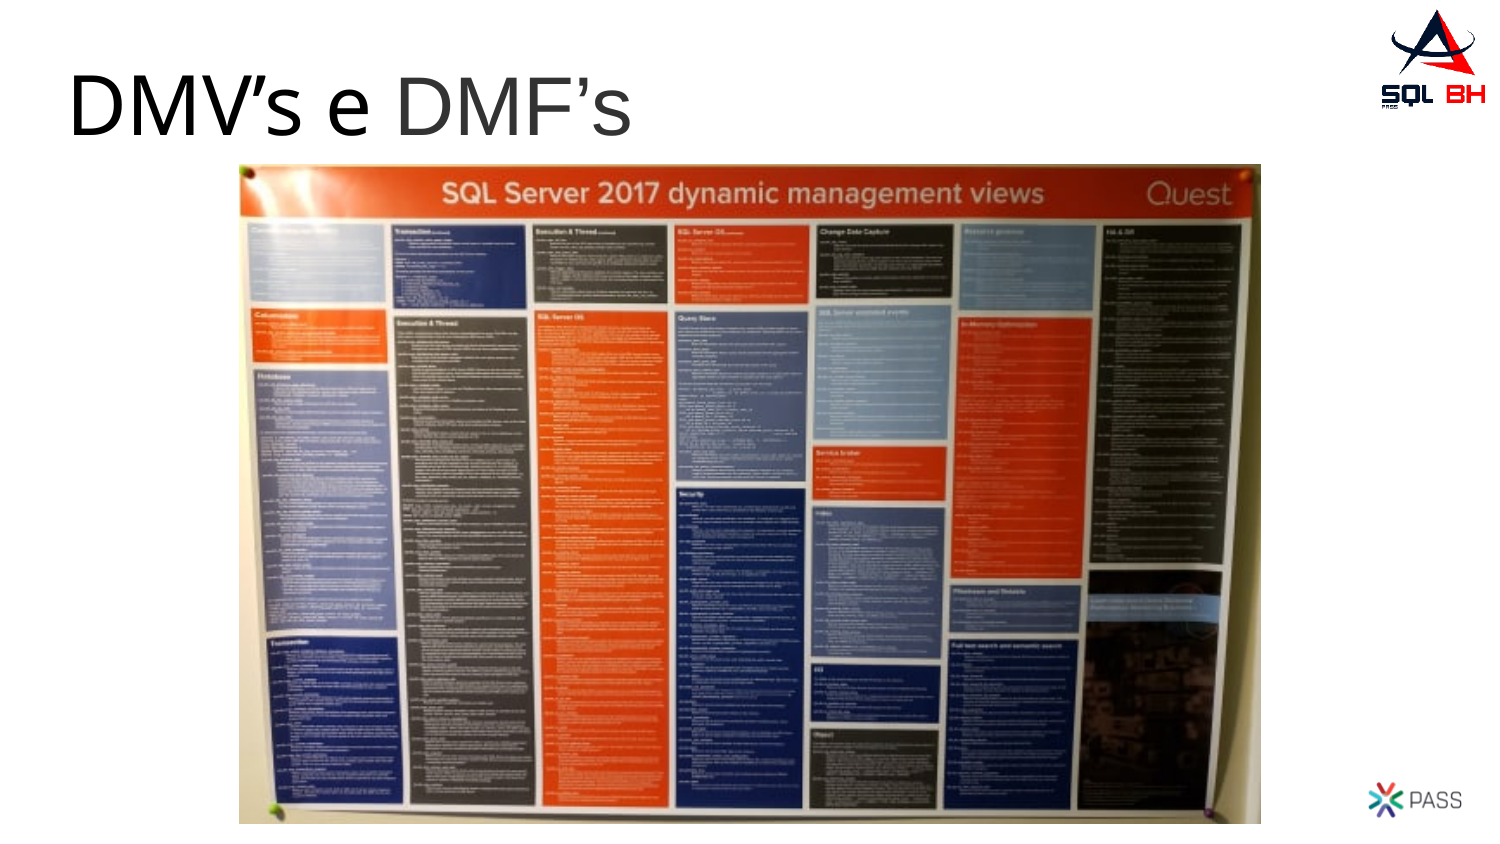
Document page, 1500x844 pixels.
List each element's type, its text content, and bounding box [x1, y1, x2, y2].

picture [1361, 0, 1500, 124]
title DMV’s e DMF’s [51, 71, 1443, 173]
picture [1367, 780, 1463, 820]
picture [238, 163, 1262, 824]
